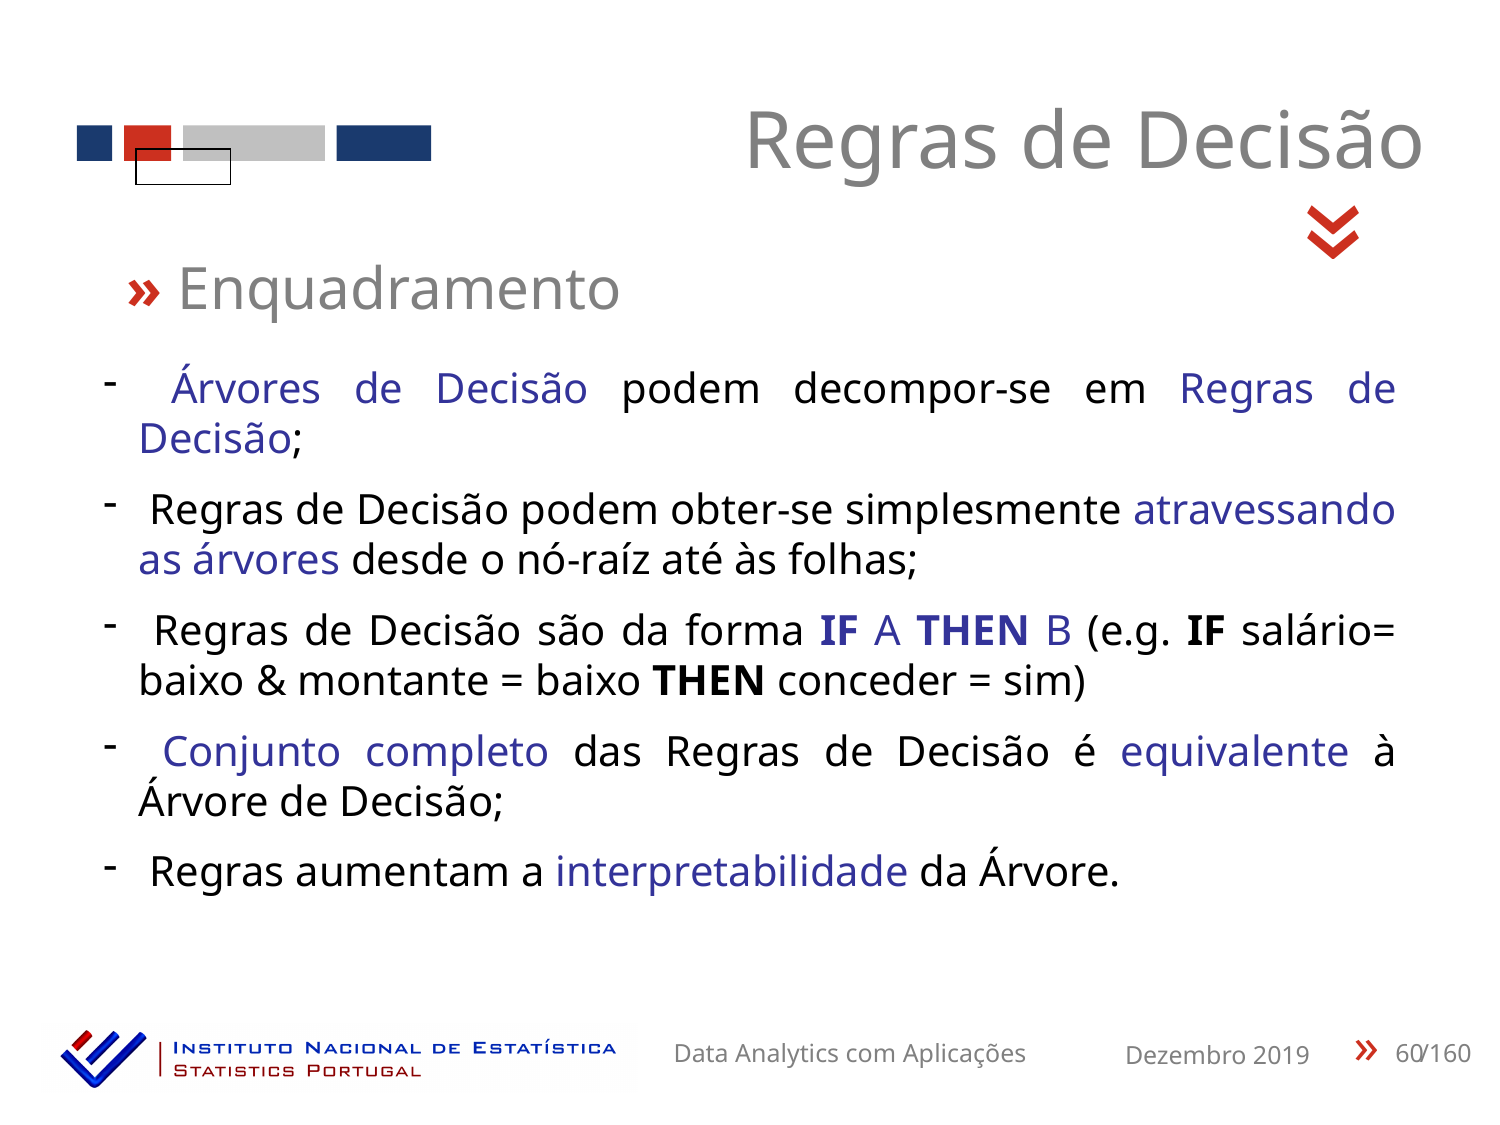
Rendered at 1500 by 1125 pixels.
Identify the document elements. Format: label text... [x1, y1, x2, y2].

picture [41, 1023, 638, 1093]
text_box « [1234, 196, 1400, 280]
text_box Árvores de Decisão podem decompor-se em Regras de Decisão; Regras de Decisão podem obter-se simplesmente atravessando as árvores desde o nó-raíz até às folhas; Regras de Decisão são da forma IF A THEN B (e.g. IF salário= baixo & montante = baixo THEN conceder = sim) Conjunto completo das Regras de Decisão é equivalente à Árvore de Decisão; Regras aumentam a interpretabilidade da Árvore. [88, 354, 1412, 903]
text_box Regras de Decisão [478, 66, 1441, 207]
text_box 60 [1380, 1029, 1447, 1075]
text_box » Enquadramento [111, 243, 1436, 329]
